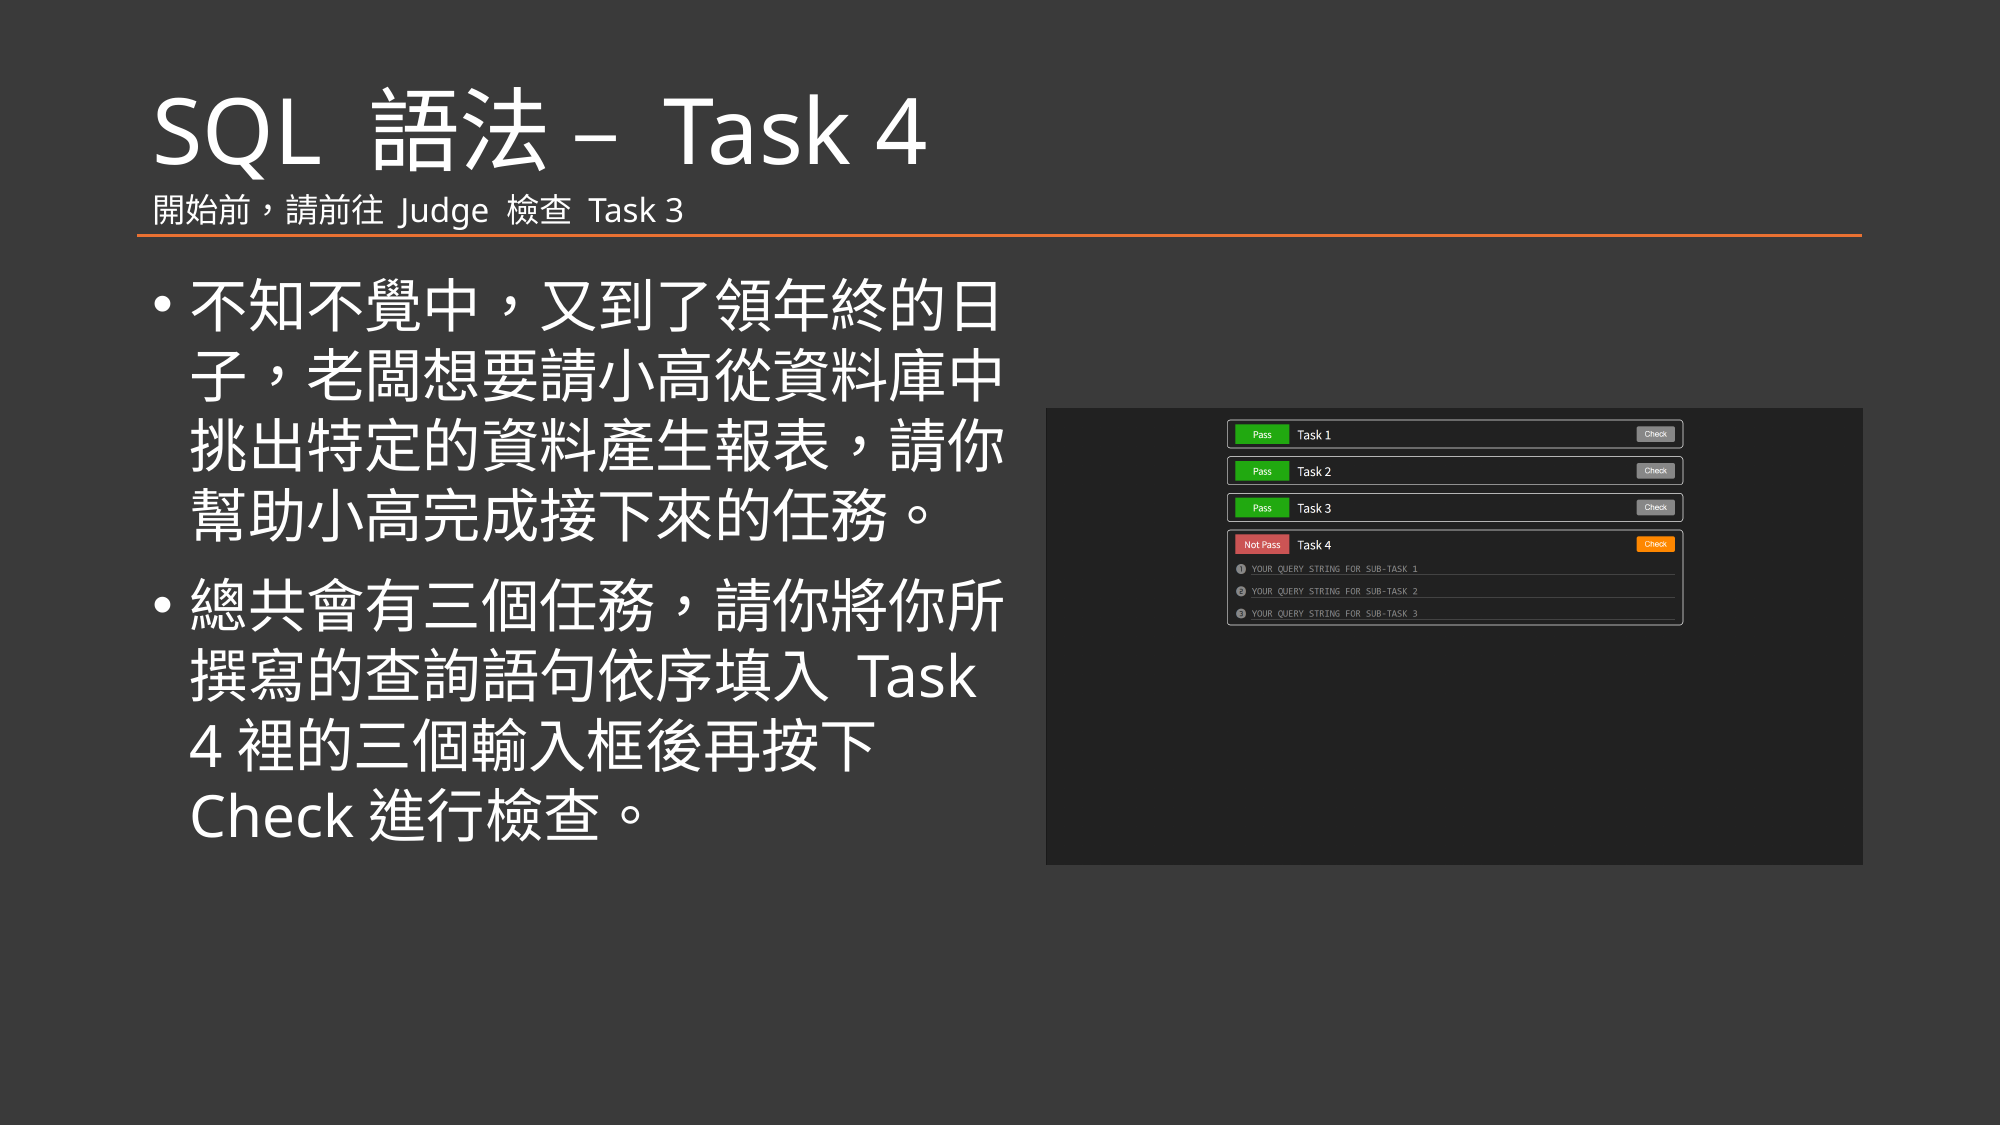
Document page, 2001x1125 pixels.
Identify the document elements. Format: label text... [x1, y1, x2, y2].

list 不知不覺中，又到了領年終的日子，老闆想要請小高從資料庫中挑出特定的資料產生報表，請你幫助小高完成接下來的任務。 總共會有三個任務，請你將你所撰寫的查詢語句依序填入 Task 4裡的三個輸入框後再按下 Check進行檢查。 [137, 261, 1026, 1014]
picture [1046, 407, 1864, 865]
text_box 開始前，請前往 Judge 檢查 Task 3 [137, 182, 1000, 237]
title SQL 語法 – Task 4 [137, 59, 1863, 211]
